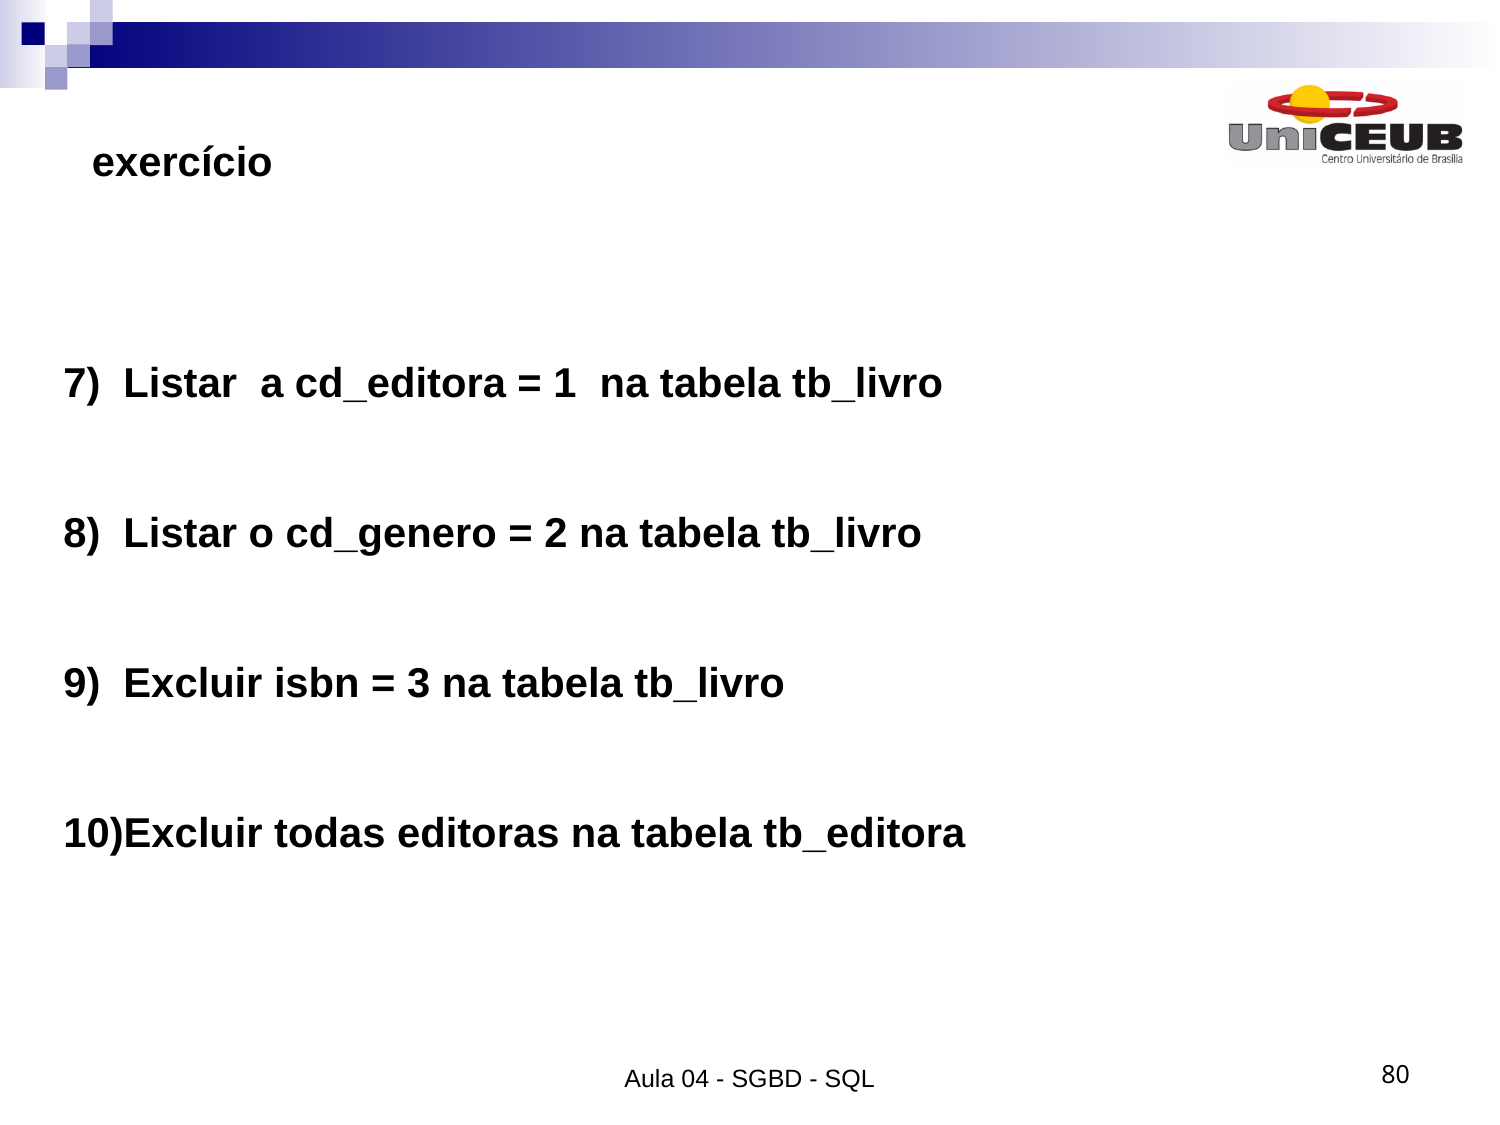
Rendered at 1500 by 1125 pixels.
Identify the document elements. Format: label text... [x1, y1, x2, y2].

picture [1227, 83, 1464, 165]
text_box 7) Listar a cd_editora = 1 na tabela tb_livro 8) Listar o cd_genero = 2 na tabela tb_livro 9) Excluir isbn = 3 na tabela tb_livro 10)Excluir todas editoras na tabela tb_editora [48, 248, 1371, 774]
text_box ‹#› [1074, 1024, 1425, 1100]
text_box exercício [76, 127, 1145, 194]
footer Aula 04 - SGBD - SQL [512, 1025, 988, 1100]
